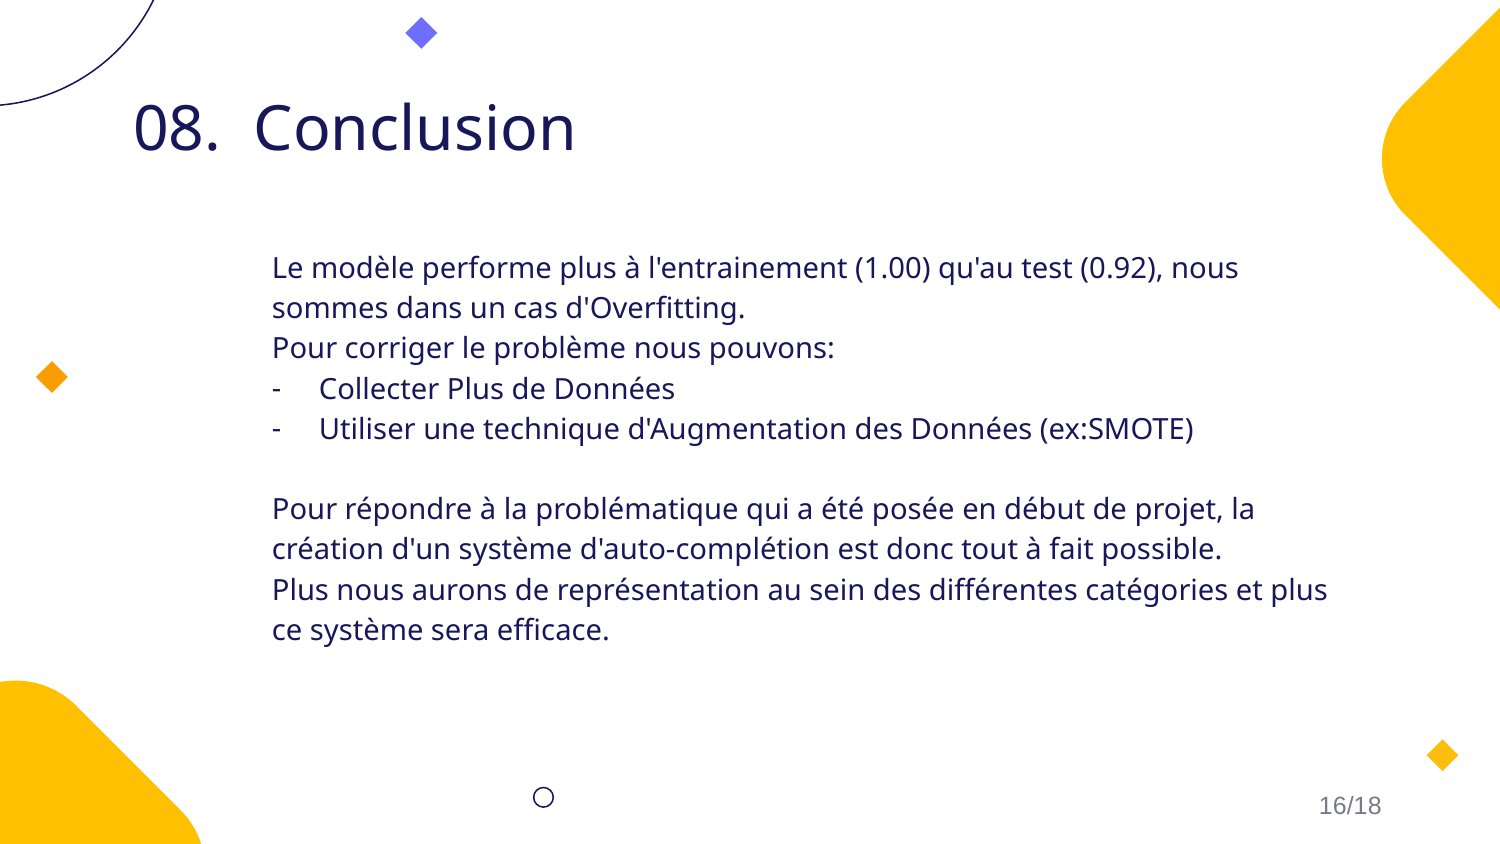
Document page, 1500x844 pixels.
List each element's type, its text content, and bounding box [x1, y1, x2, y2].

slide_number 16/18 [1059, 782, 1397, 828]
text_box Le modèle performe plus à l'entrainement (1.00) qu'au test (0.92), nous sommes dans un cas d'Overfitting. Pour corriger le problème nous pouvons: Collecter Plus de Données Utiliser une technique d'Augmentation des Données (ex:SMOTE) Pour répondre à la problématique qui a été posée en début de projet, la création d'un système d'auto-complétion est donc tout à fait possible. Plus nous aurons de représentation au sein des différentes catégories et plus ce système sera efficace. [256, 229, 1365, 671]
title 08. Conclusion [118, 72, 1382, 167]
